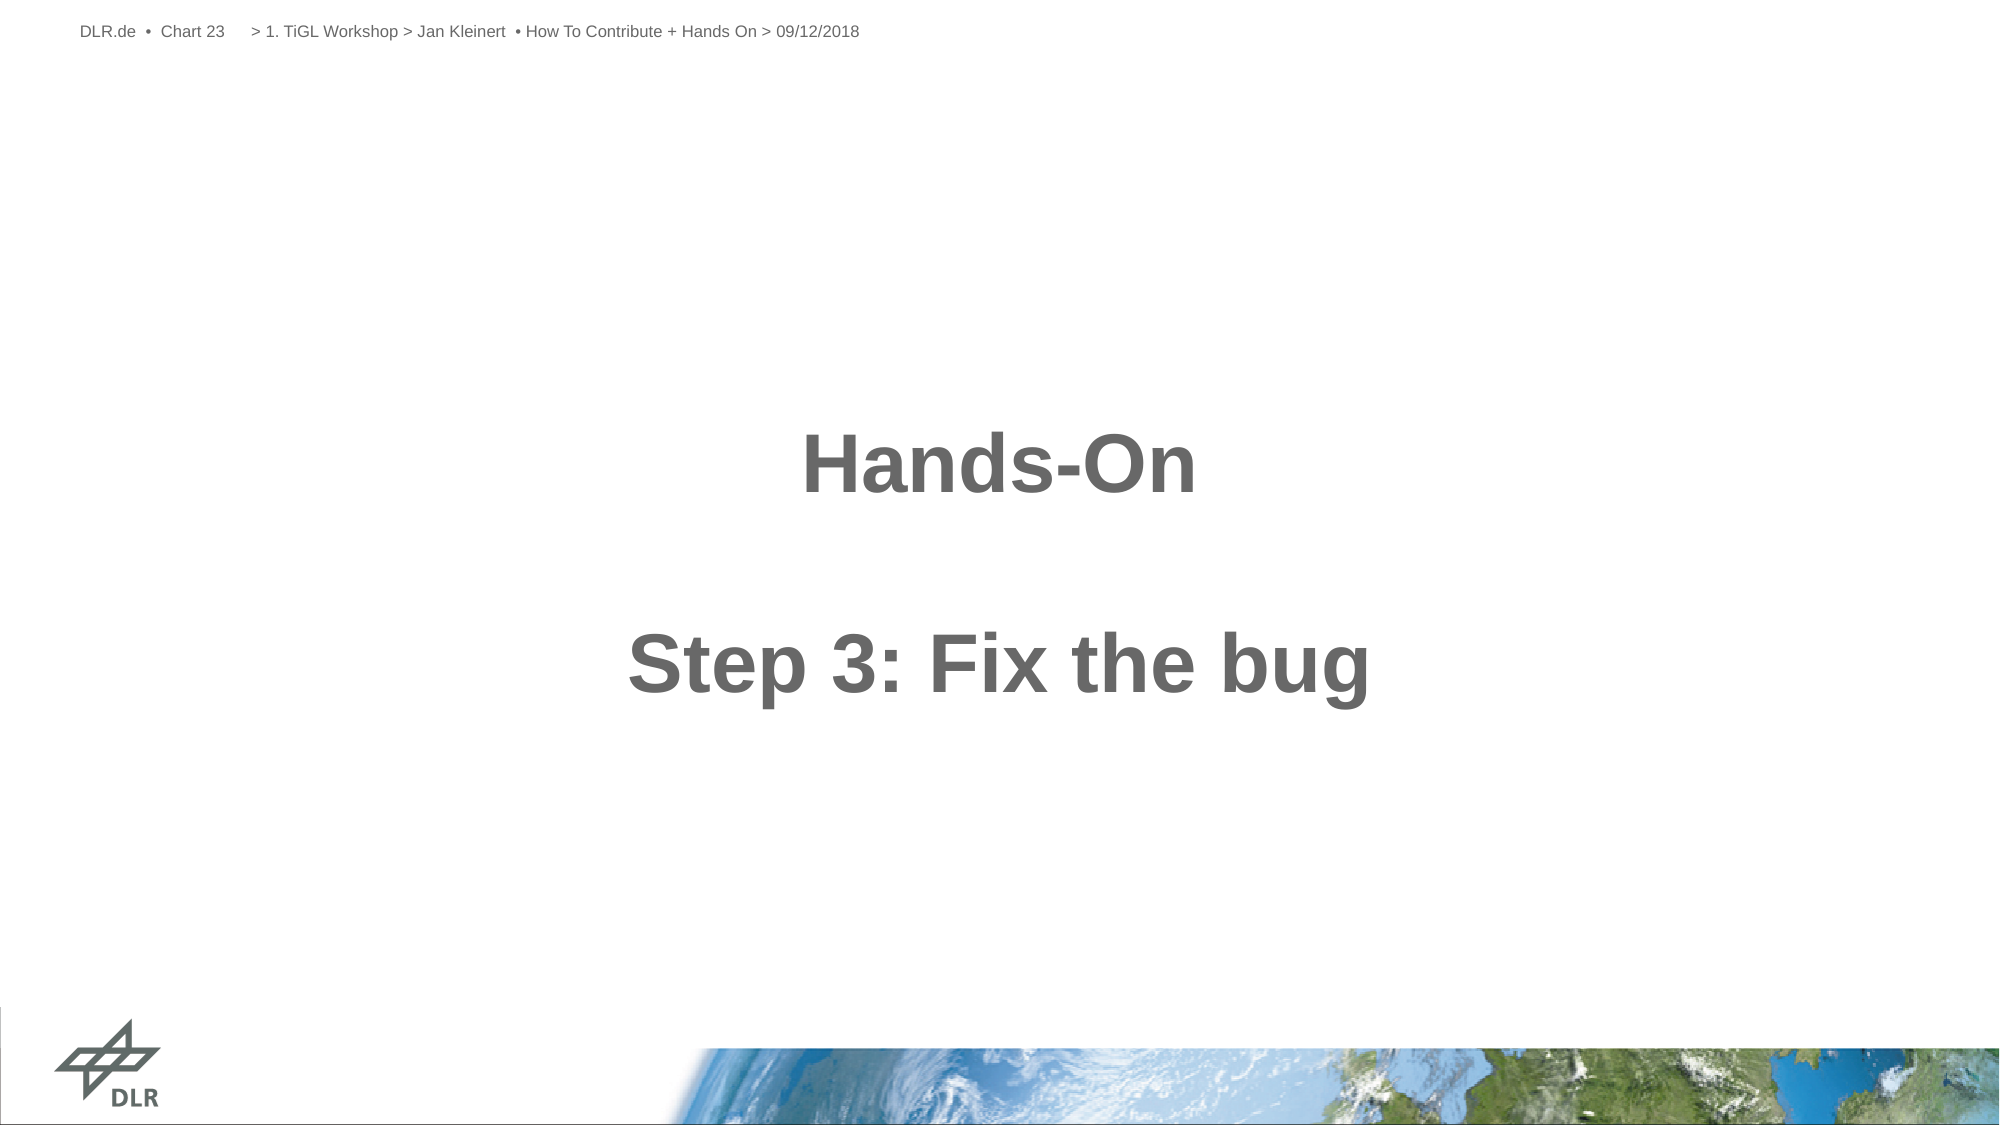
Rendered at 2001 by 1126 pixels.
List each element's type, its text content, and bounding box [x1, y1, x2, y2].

footer > 1. TiGL Workshop > Jan Kleinert • How To Contribute + Hands On > 09/12/2018 [251, 20, 1921, 45]
slide_number DLR.de • Chart 23 [79, 20, 251, 45]
title Hands-On Step 3: Fix the bug [79, 409, 1921, 531]
picture [0, 1007, 2000, 1125]
